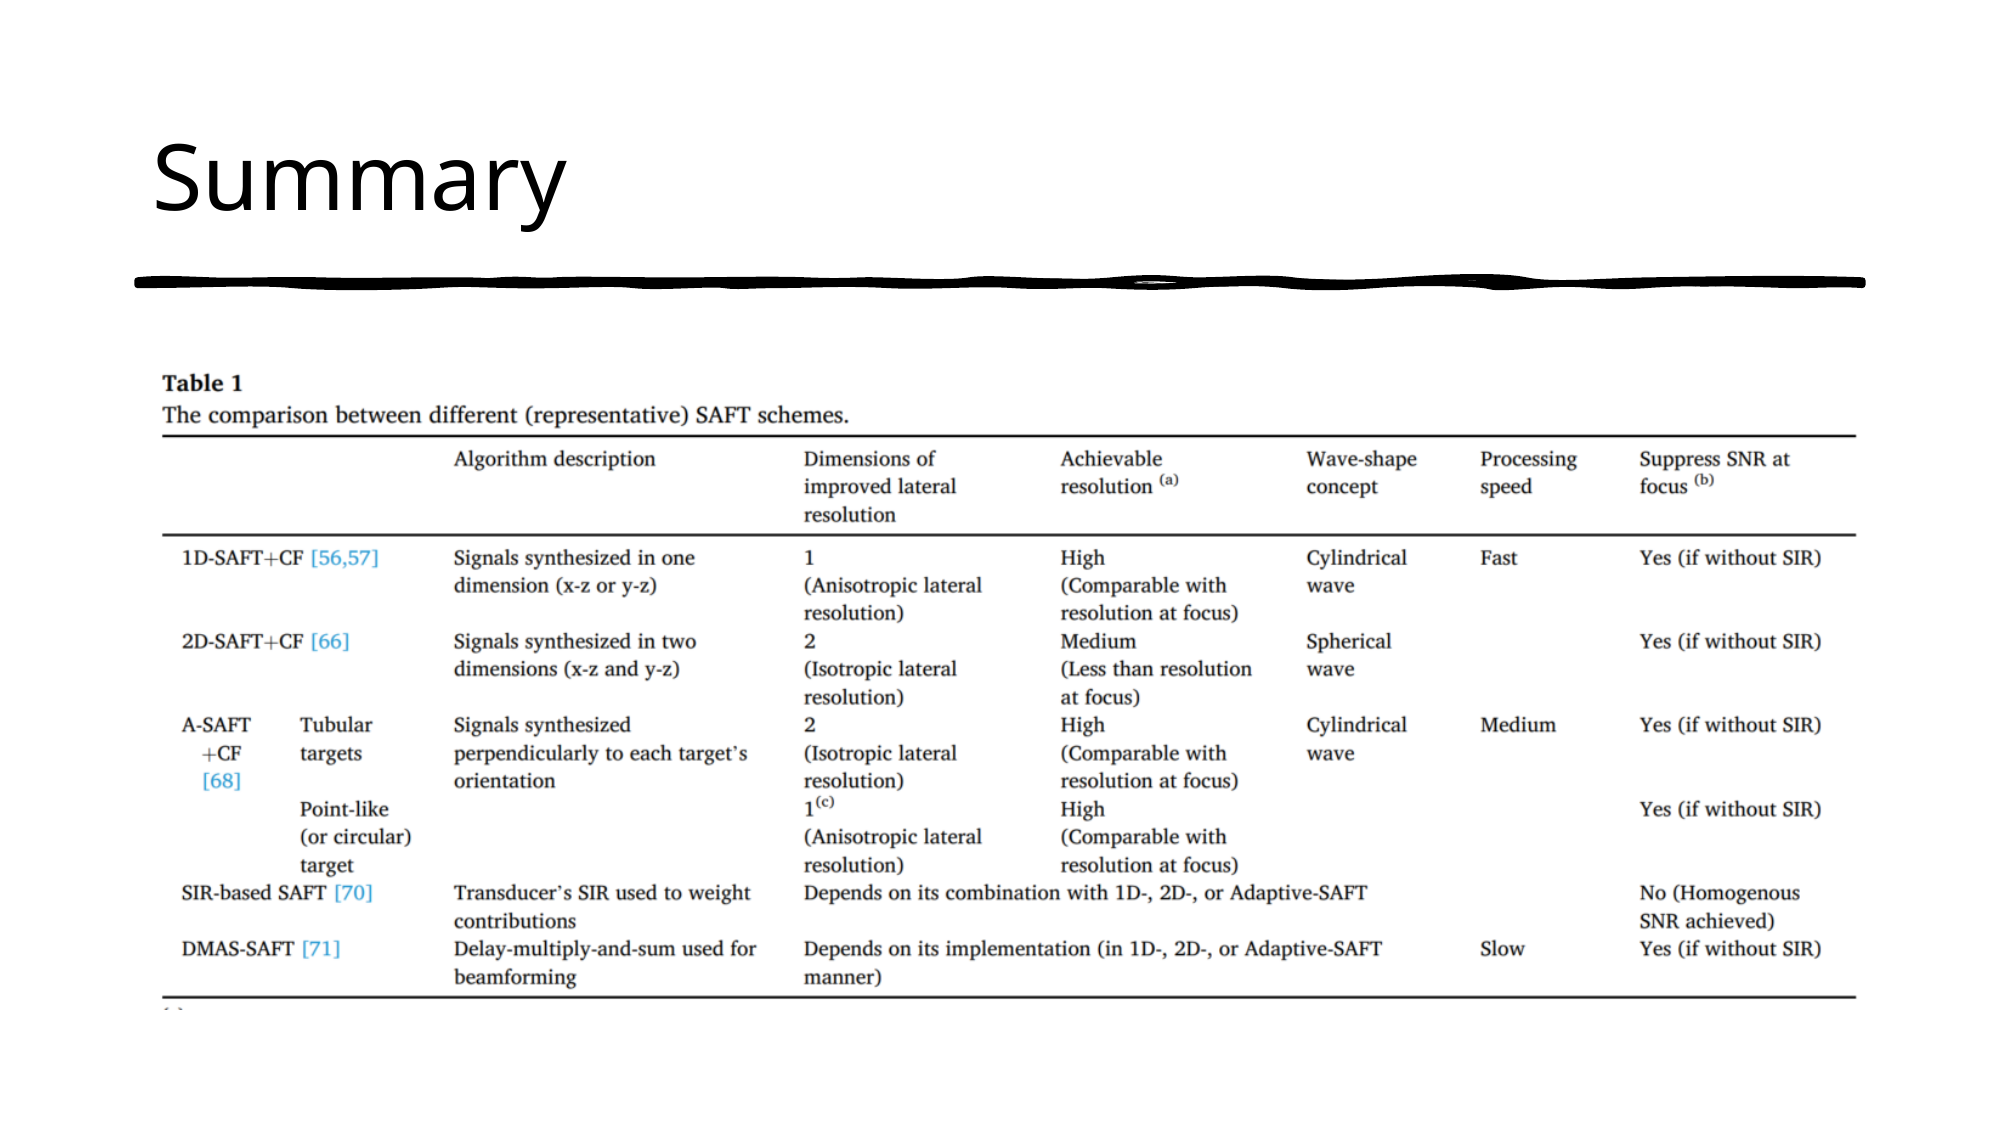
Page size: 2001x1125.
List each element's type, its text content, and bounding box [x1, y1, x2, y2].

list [115, 346, 1885, 1010]
title Summary [137, 59, 1863, 278]
